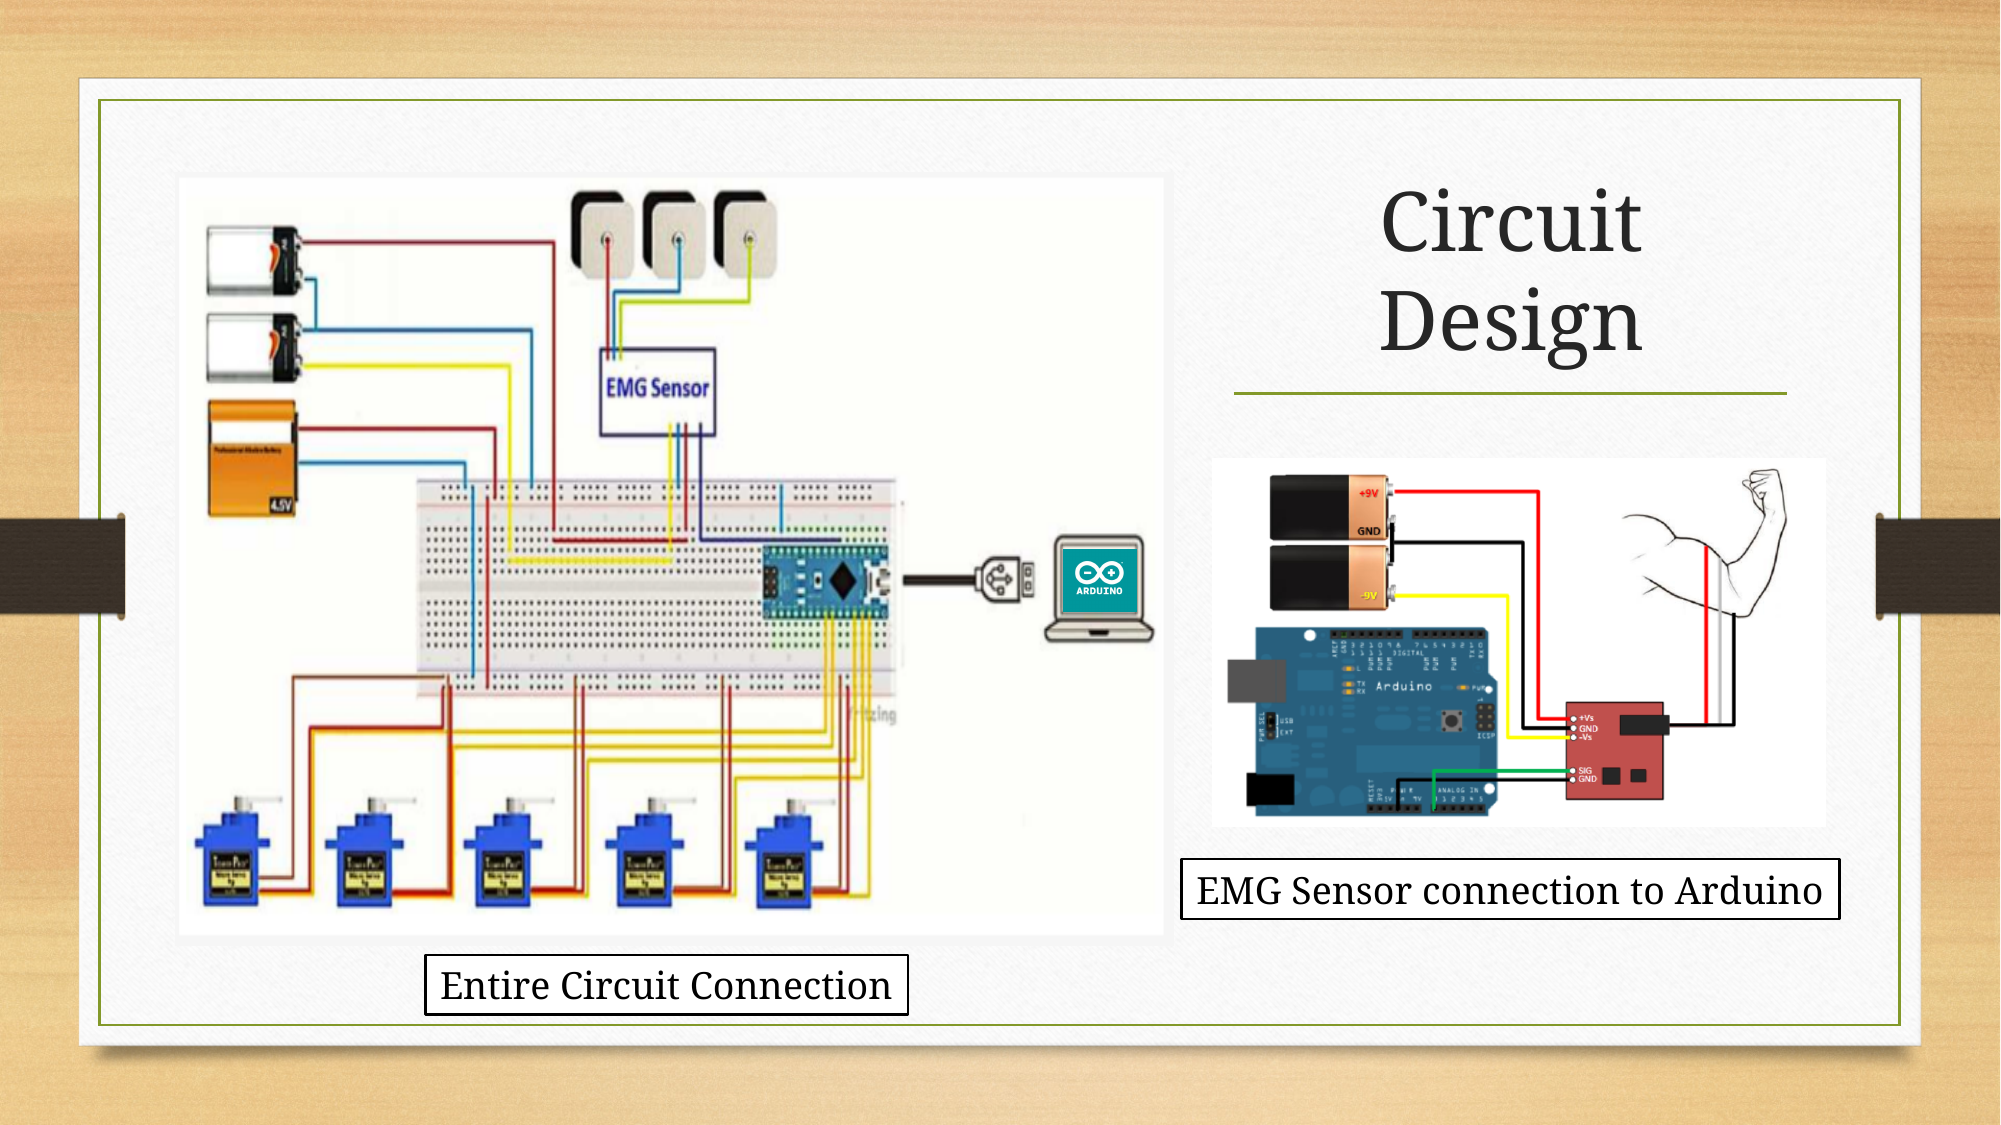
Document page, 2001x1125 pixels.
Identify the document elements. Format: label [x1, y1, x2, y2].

text_box [0, 0, 2000, 1125]
picture [174, 172, 1175, 947]
list [1211, 458, 1827, 827]
